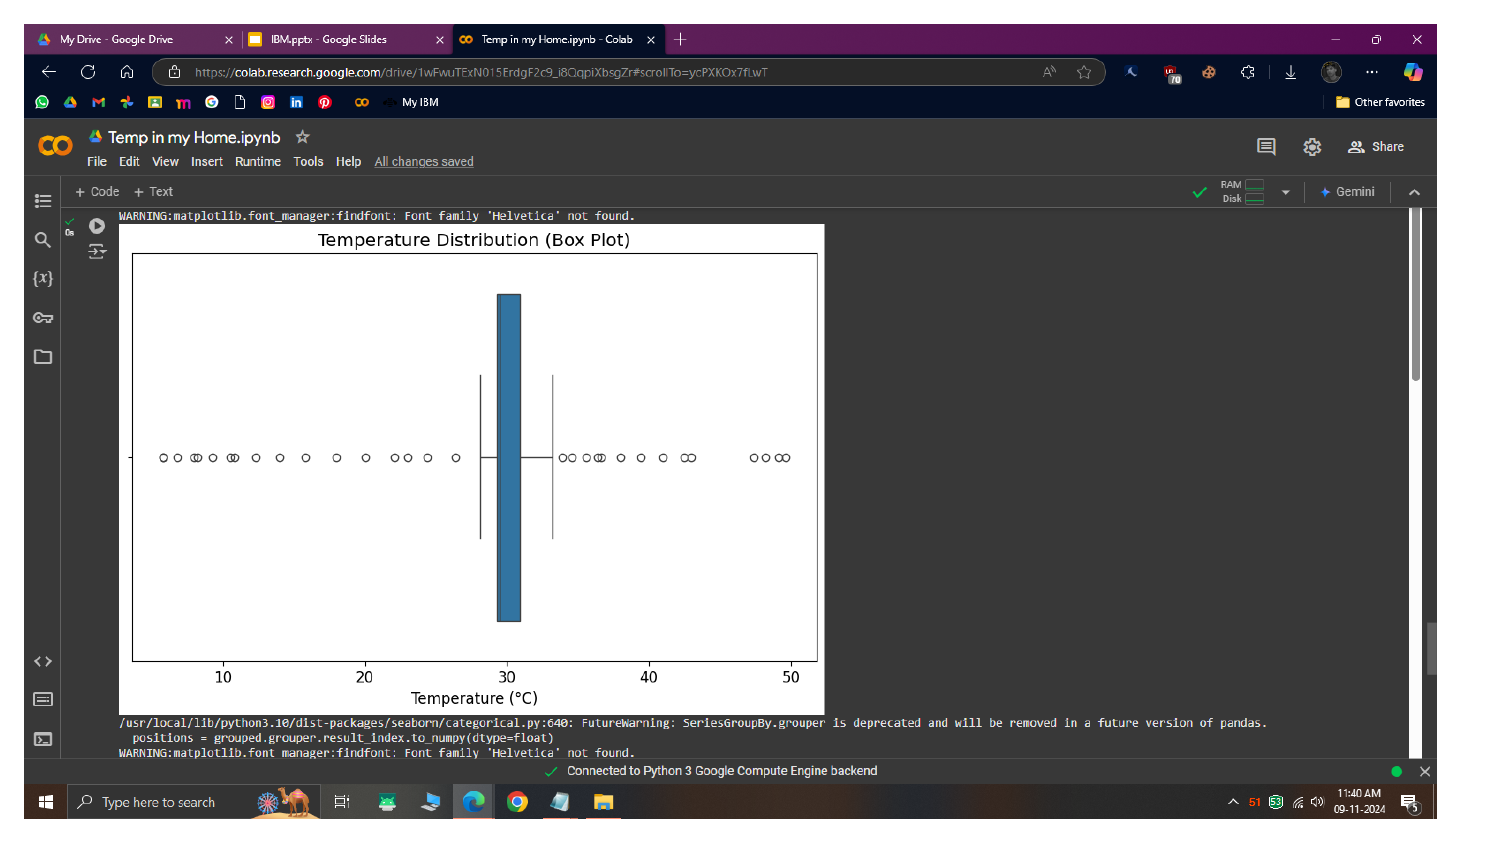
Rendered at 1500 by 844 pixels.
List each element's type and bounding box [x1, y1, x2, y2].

picture [24, 24, 1437, 819]
